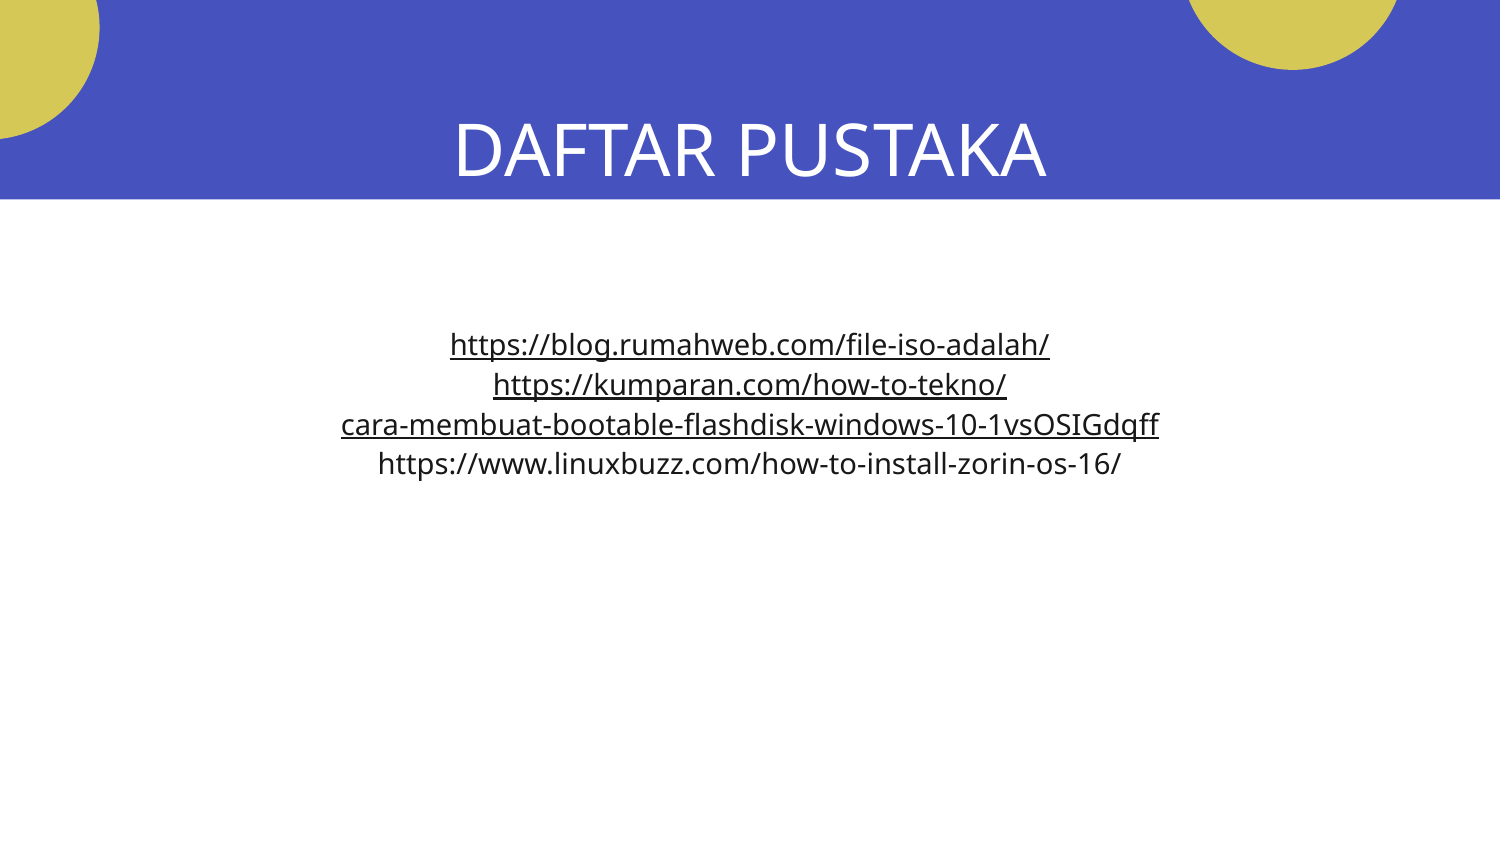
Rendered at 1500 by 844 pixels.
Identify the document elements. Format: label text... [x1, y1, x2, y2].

title DAFTAR PUSTAKA [118, 88, 1382, 183]
subtitle https://blog.rumahweb.com/file-iso-adalah/ https://kumparan.com/how-to-tekno/cara-membuat-bootable-flashdisk-windows-10-1vsOSIGdqff https://www.linuxbuzz.com/how-to-install-zorin-os-16/ [118, 311, 1382, 406]
